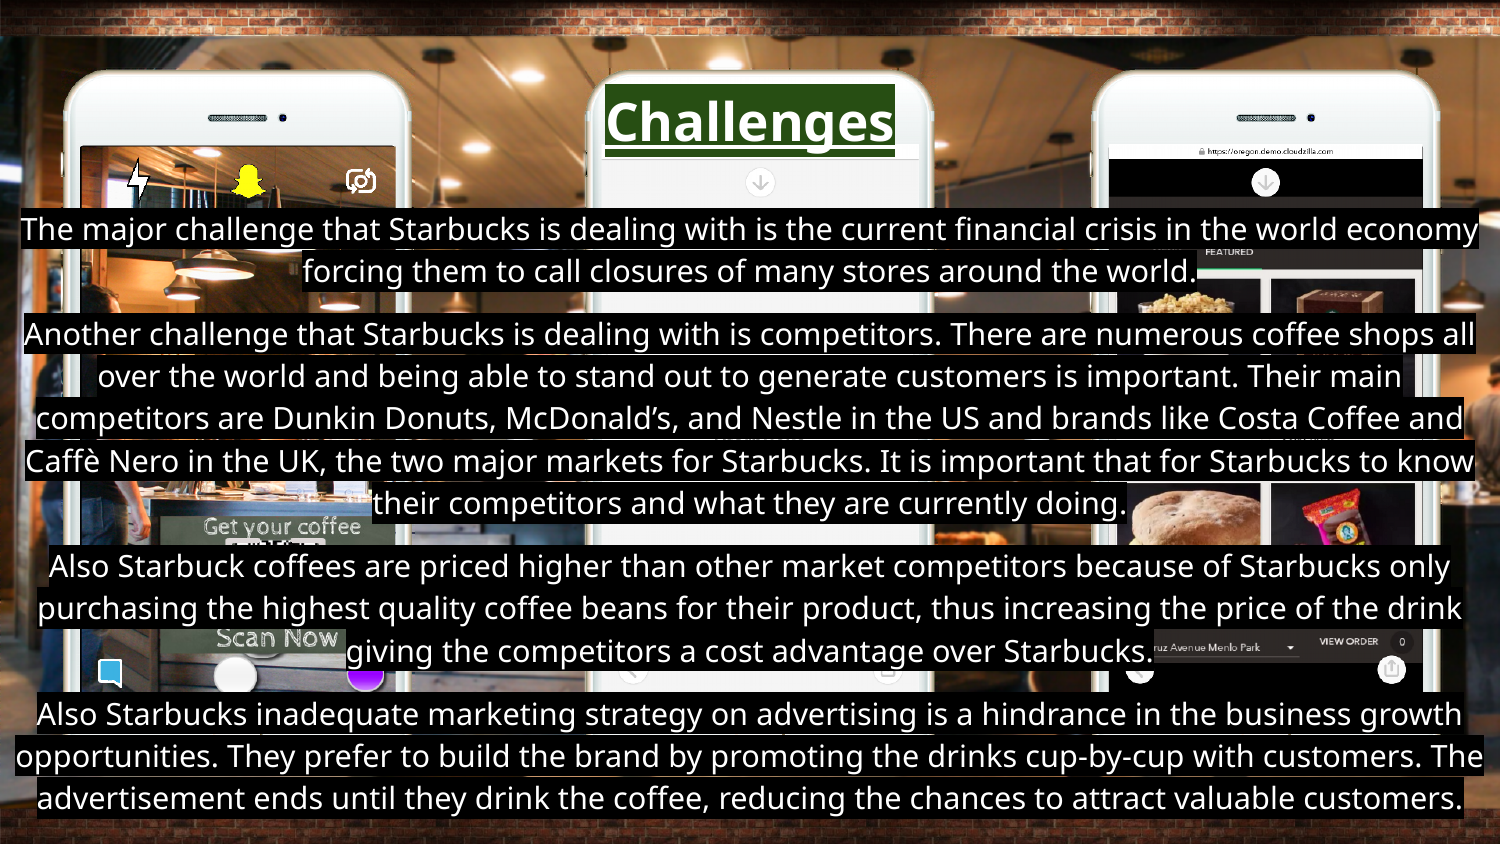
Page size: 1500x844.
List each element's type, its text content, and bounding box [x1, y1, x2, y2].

list The major challenge that Starbucks is dealing with is the current financial crisis in the world economy forcing them to call closures of many stores around the world. Another challenge that Starbucks is dealing with is competitors. There are numerous coffee shops all over the world and being able to stand out to generate customers is important. Their main competitors are Dunkin Donuts, McDonald’s, and Nestle in the US and brands like Costa Coffee and Caffè Nero in the UK, the two major markets for Starbucks. It is important that for Starbucks to know their competitors and what they are currently doing. Also Starbuck coffees are priced higher than other market competitors because of Starbucks only purchasing the highest quality coffee beans for their product, thus increasing the price of the drink giving the competitors a cost advantage over Starbucks. Also Starbucks inadequate marketing strategy on advertising is a hindrance in the business growth opportunities. They prefer to build the brand by promoting the drinks cup-by-cup with customers. The advertisement ends until they drink the coffee, reducing the chances to attract valuable customers. [0, 189, 1500, 844]
picture [0, 0, 1500, 189]
title Challenges [51, 72, 1449, 167]
